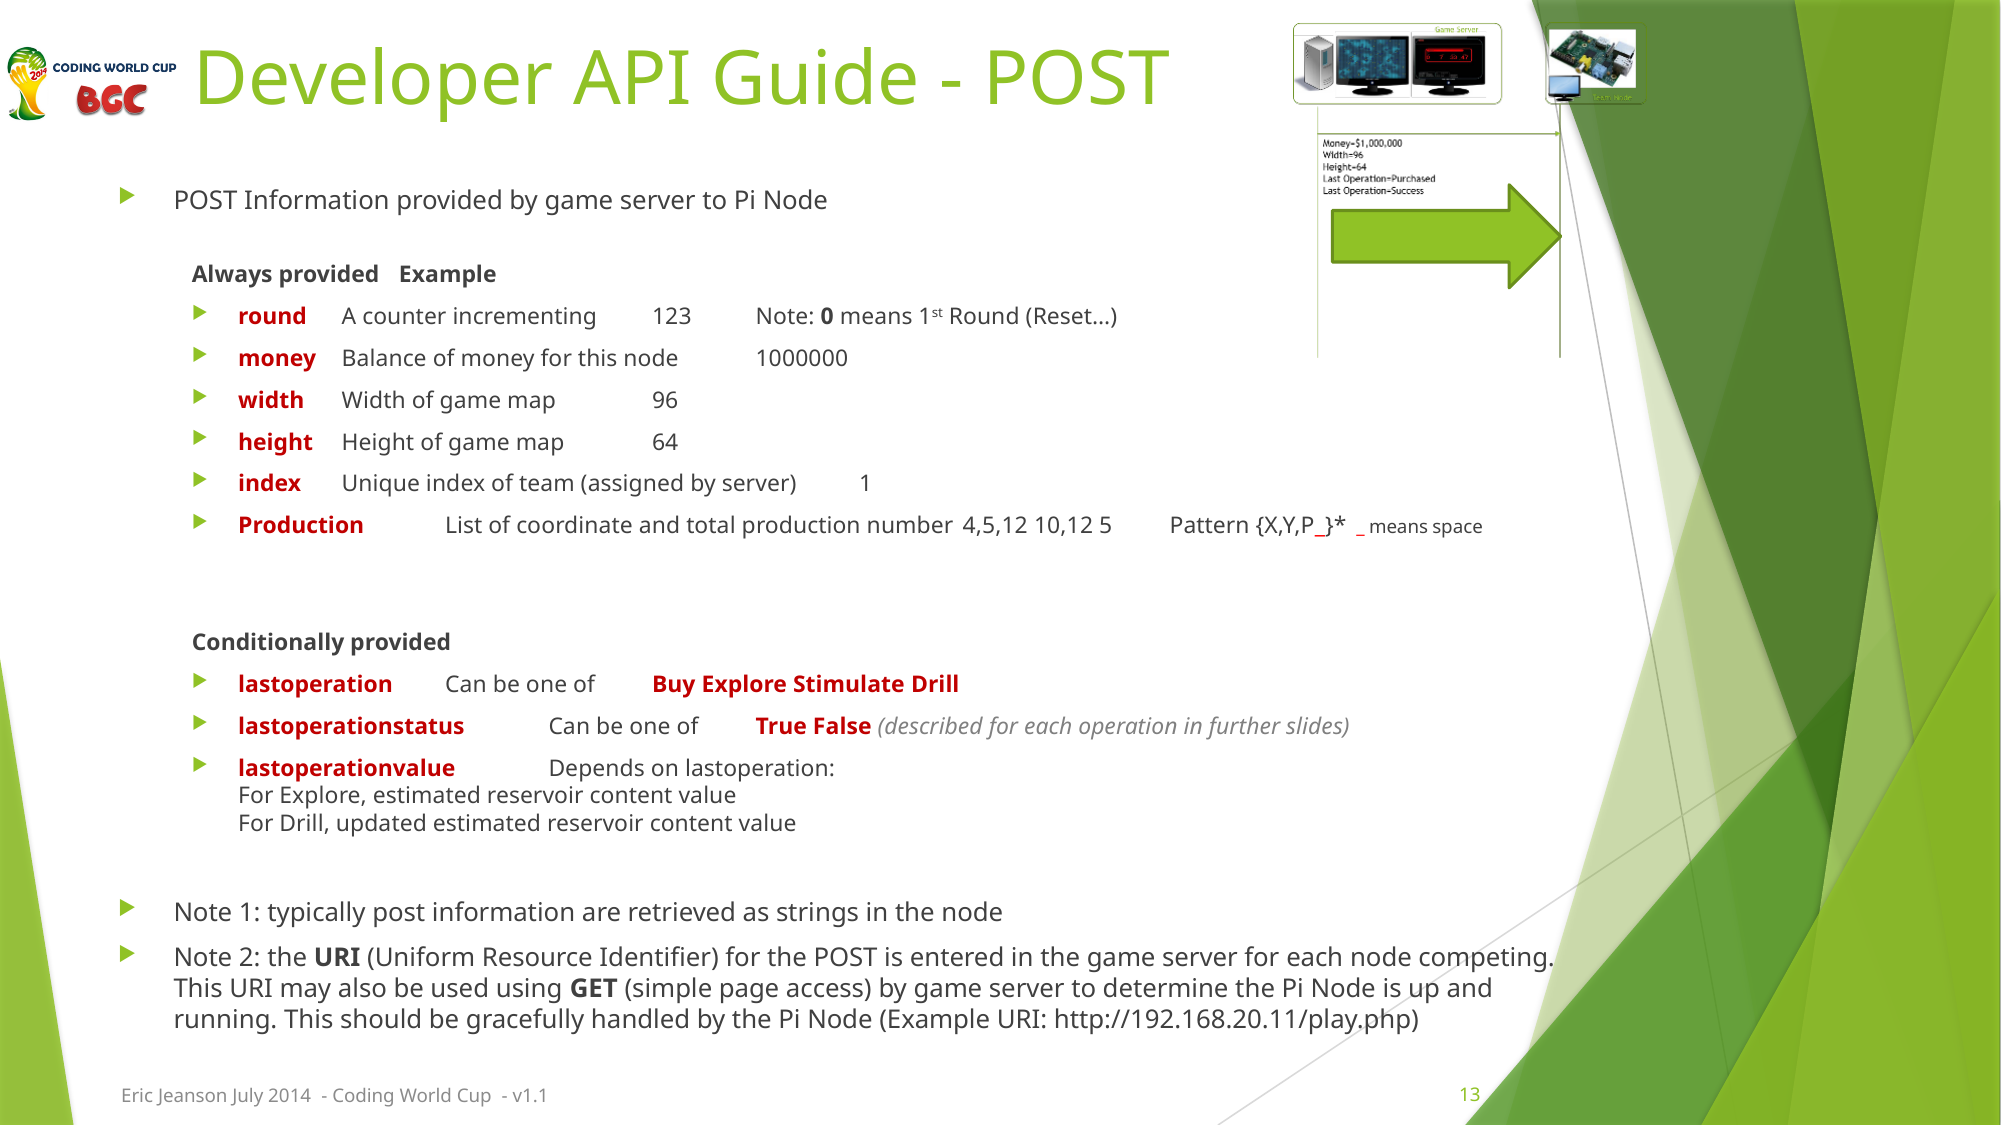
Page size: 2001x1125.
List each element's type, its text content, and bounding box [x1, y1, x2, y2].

title Developer API Guide - POST [178, 22, 1292, 175]
list POST Information provided by game server to Pi Node Always provided Example round A counter incrementing 123 Note: 0 means 1st Round (Reset…) money Balance of money for this node 1000000 width Width of game map 96 height Height of game map 64 index Unique index of team (assigned by server) 1 Production List of coordinate and total production number 4,5,12 10,12 5 Pattern {X,Y,P_}* _ means space Conditionally provided lastoperation Can be one of Buy Explore Stimulate Drill lastoperationstatus Can be one of True False (described for each operation in further slides) lastoperationvalue Depends on lastoperation: For Explore, estimated reservoir content value For Drill, updated estimated reservoir content value Note 1: typically post information are retrieved as strings in the node Note 2: the URI (Uniform Resource Identifier) for the POST is entered in the game server for each node competing. This URI may also be used using GET (simple page access) by game server to determine the Pi Node is up and running. This should be gracefully handled by the Pi Node (Example URI: http://192.168.20.11/play.php) [103, 175, 1582, 1063]
picture [6, 39, 178, 152]
picture [1293, 21, 1647, 359]
